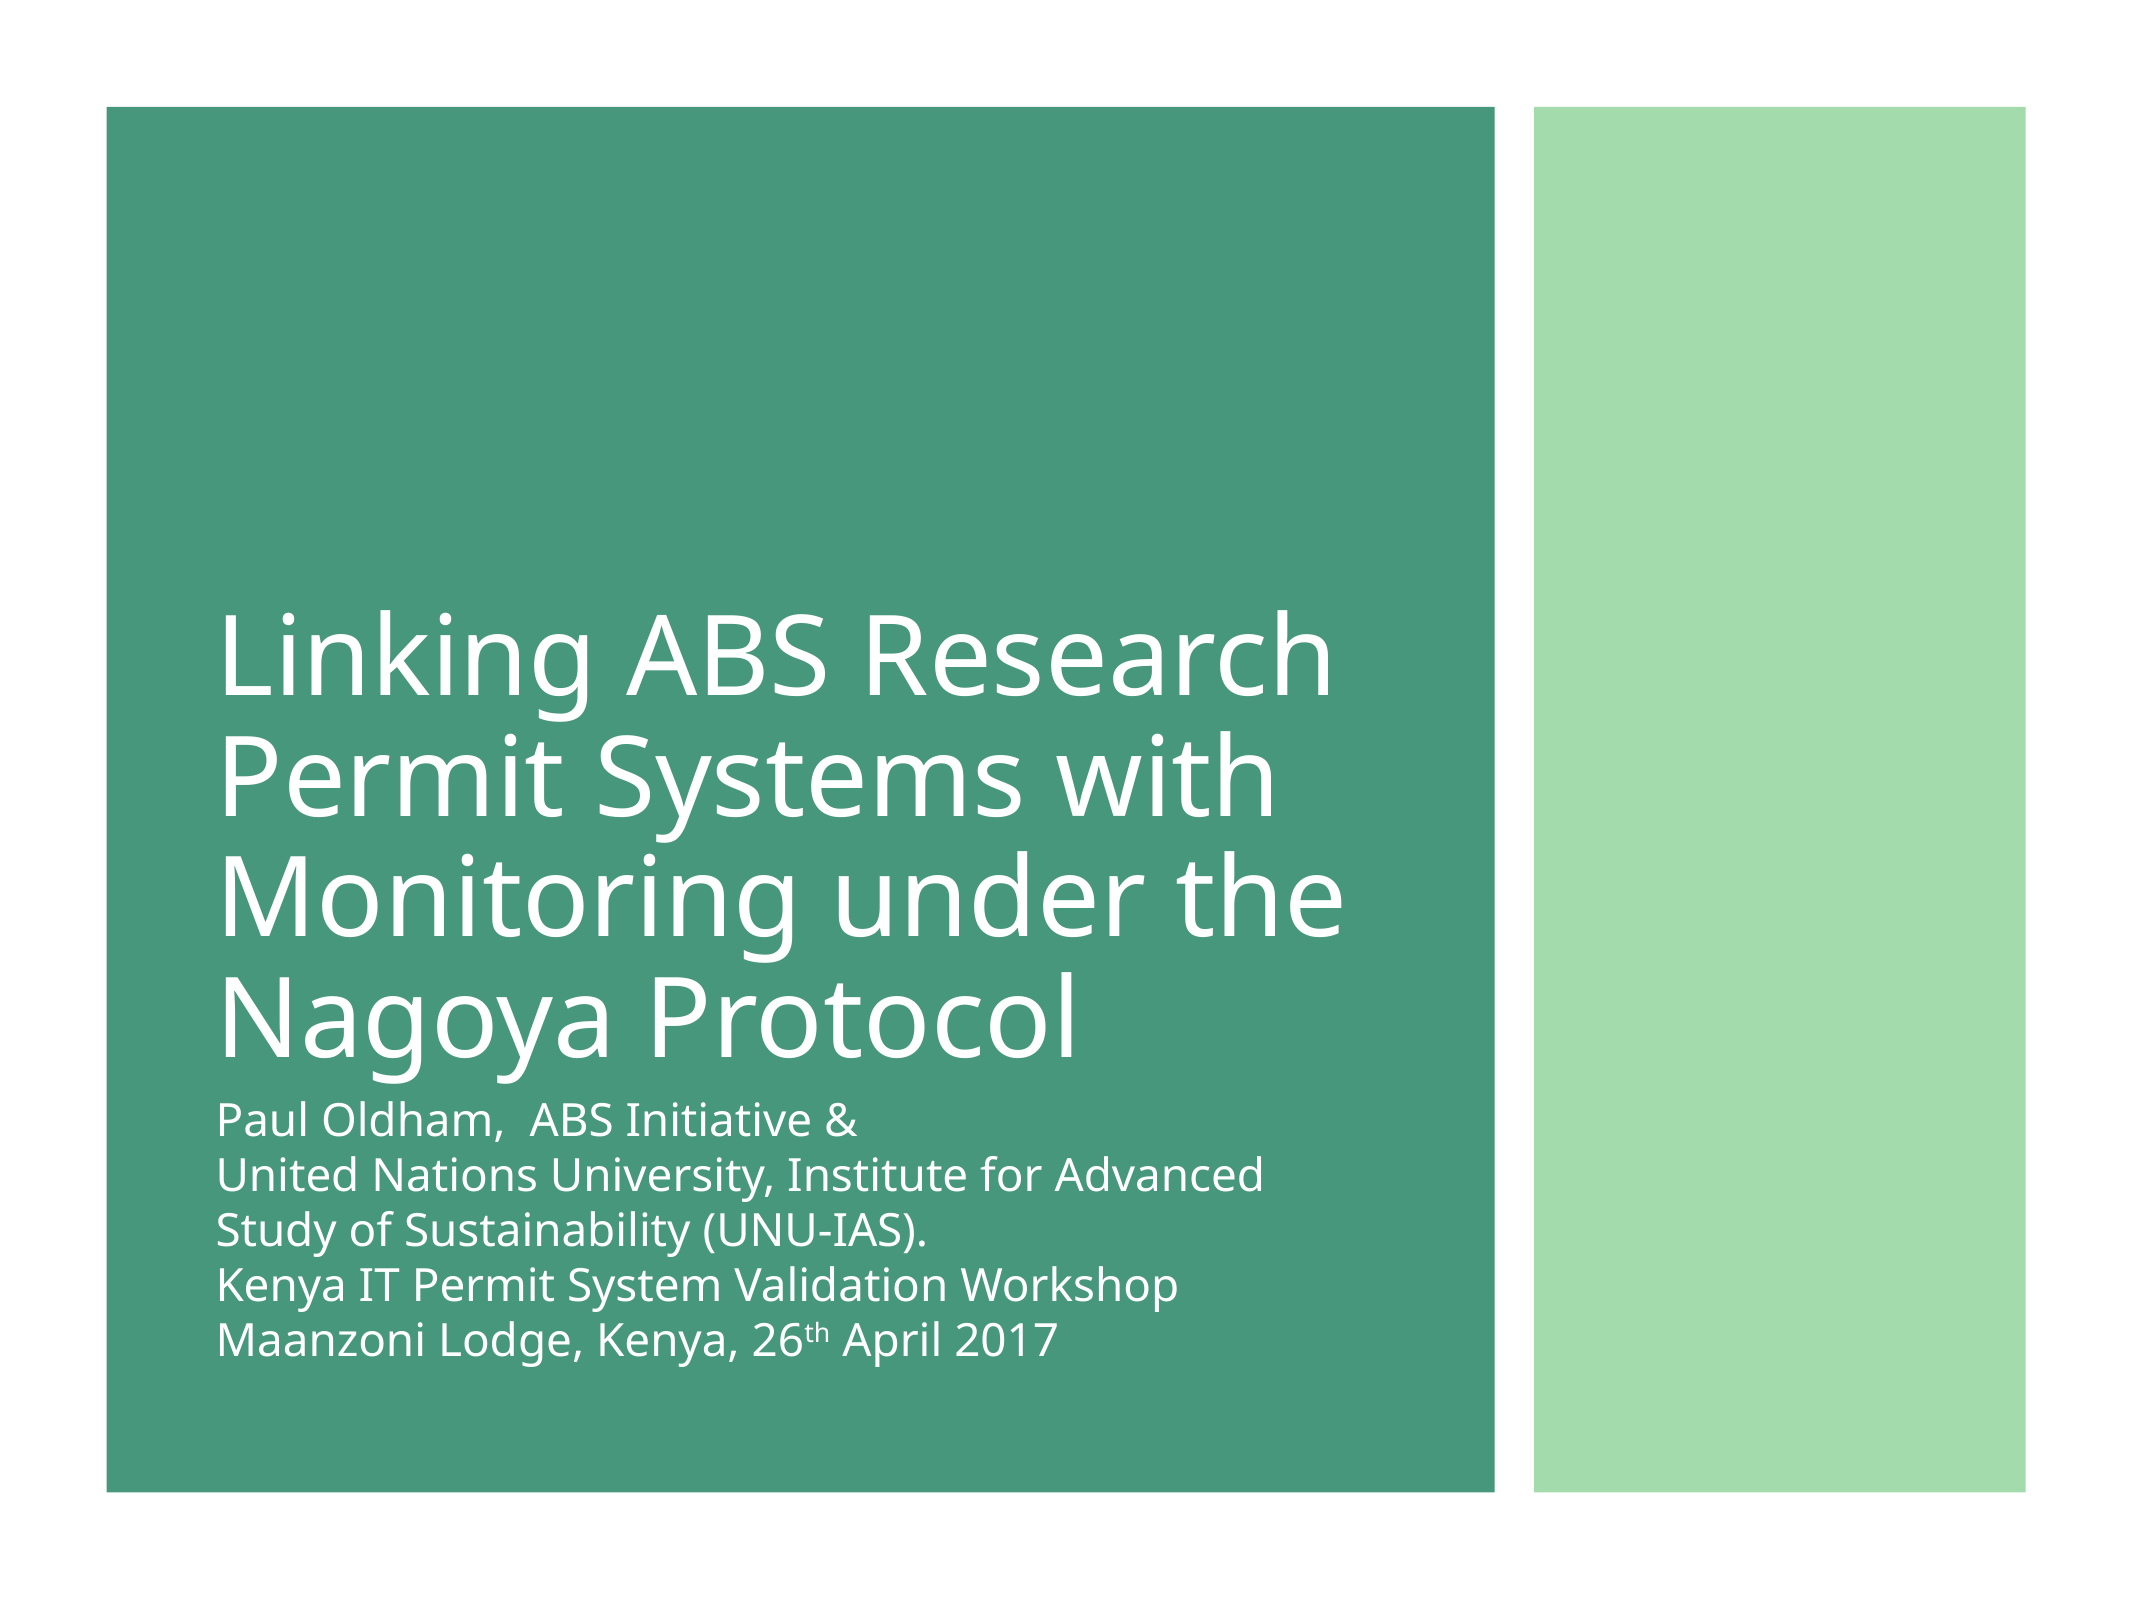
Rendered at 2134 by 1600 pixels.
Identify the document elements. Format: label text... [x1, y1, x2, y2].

subtitle Paul Oldham, ABS Initiative & United Nations University, Institute for Advanced Study of Sustainability (UNU-IAS). Kenya IT Permit System Validation Workshop Maanzoni Lodge, Kenya, 26th April 2017 [211, 1085, 1391, 1391]
title Linking ABS Research Permit Systems with Monitoring under the Nagoya Protocol [211, 513, 1391, 1085]
